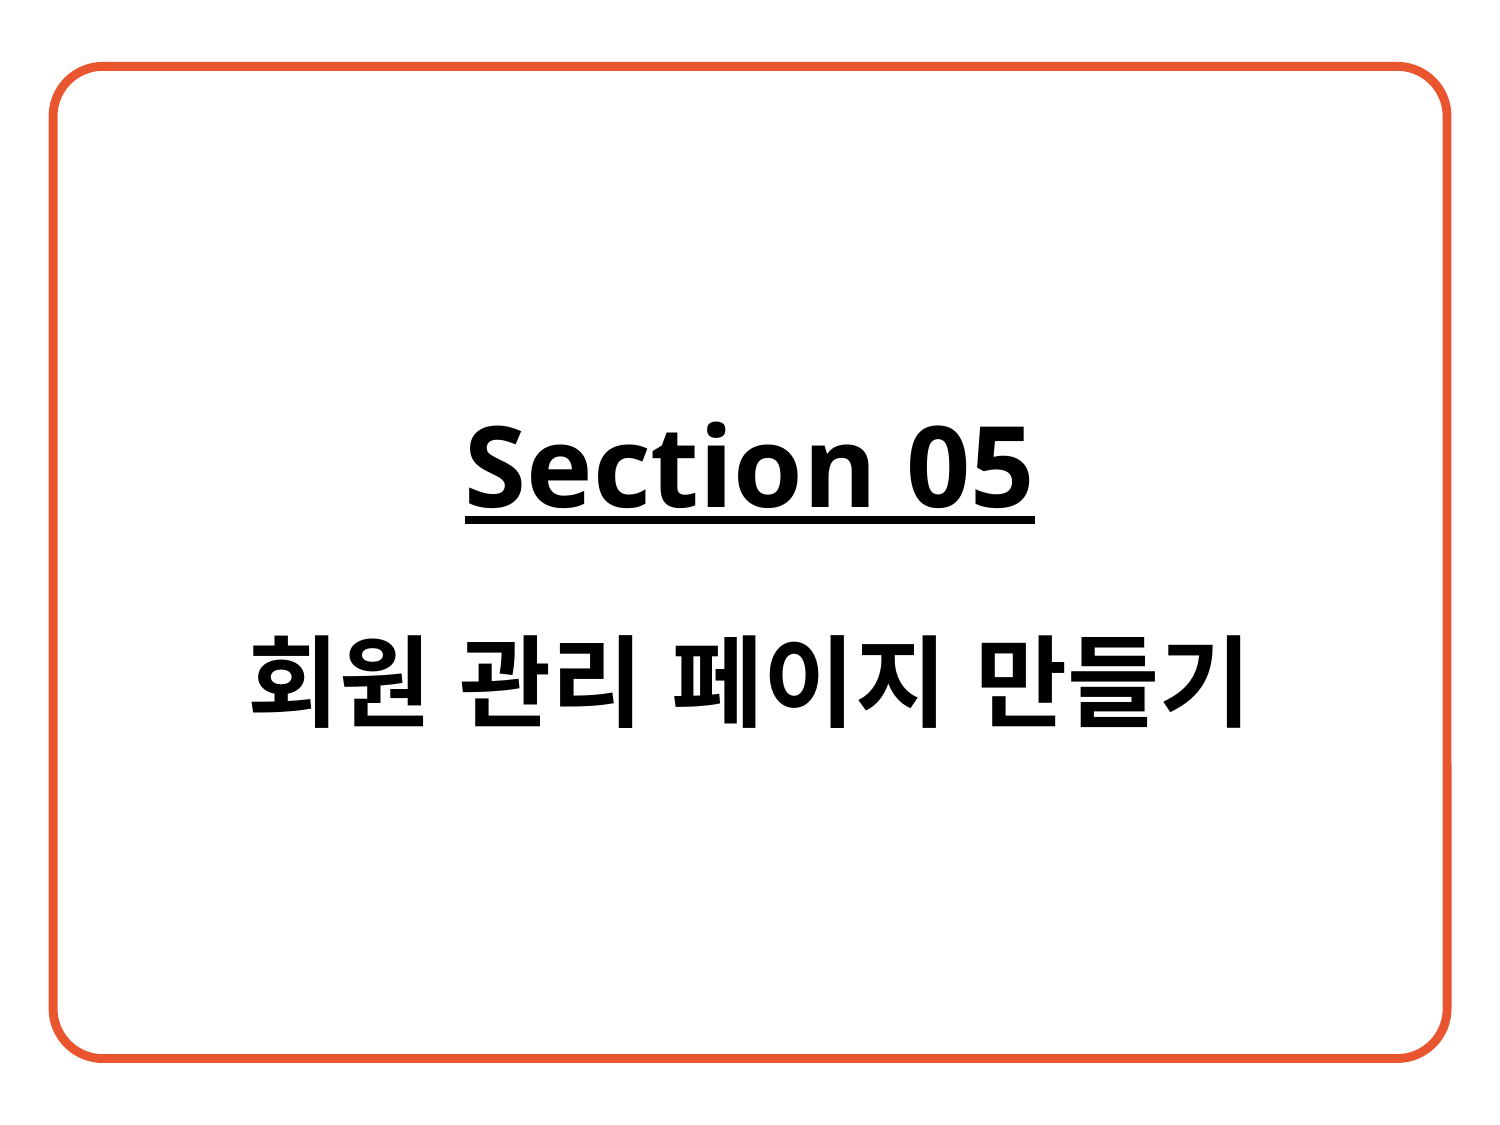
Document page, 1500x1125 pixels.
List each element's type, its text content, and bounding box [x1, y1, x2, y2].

list 회원 관리 페이지 만들기 [118, 559, 1382, 799]
list Section 05 [118, 385, 1382, 540]
